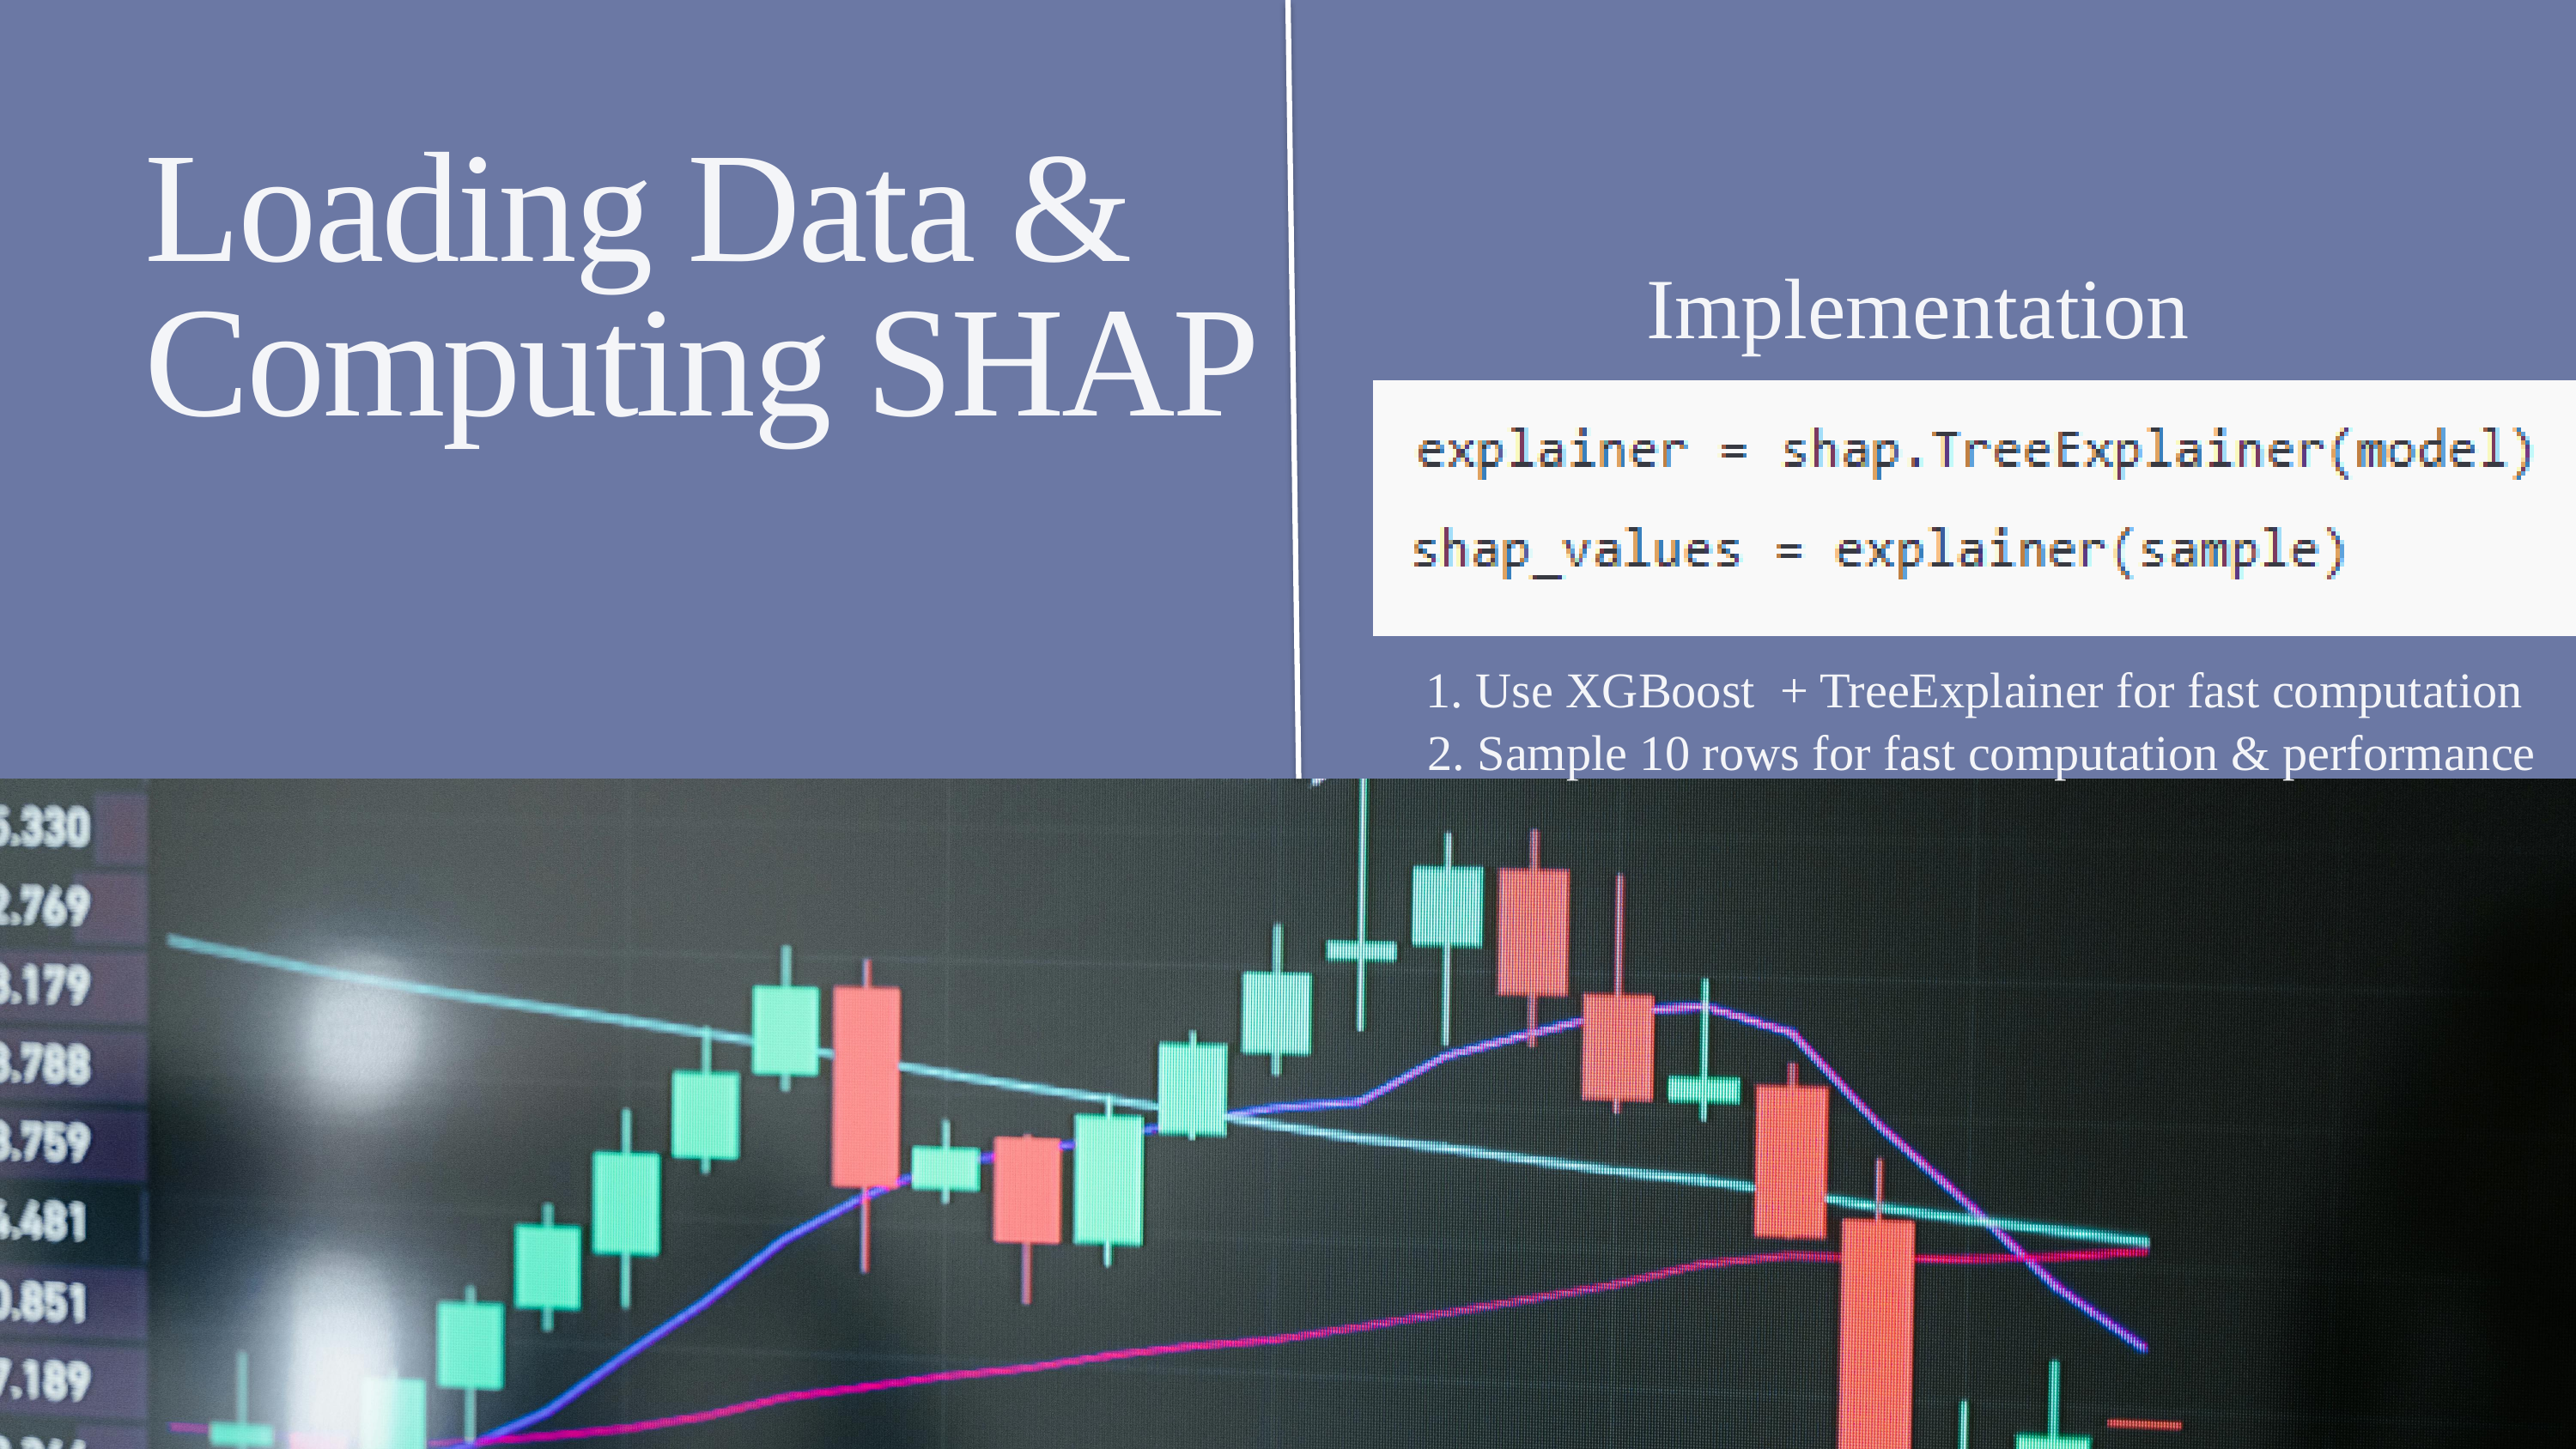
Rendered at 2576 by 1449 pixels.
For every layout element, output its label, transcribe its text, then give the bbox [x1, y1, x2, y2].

text_box 2. Sample 10 rows for fast computation & performance [1427, 726, 2556, 775]
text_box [144, 138, 1283, 718]
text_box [1302, 138, 2555, 718]
picture [1373, 380, 2576, 636]
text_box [1287, 0, 1299, 779]
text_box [0, 778, 2576, 1449]
